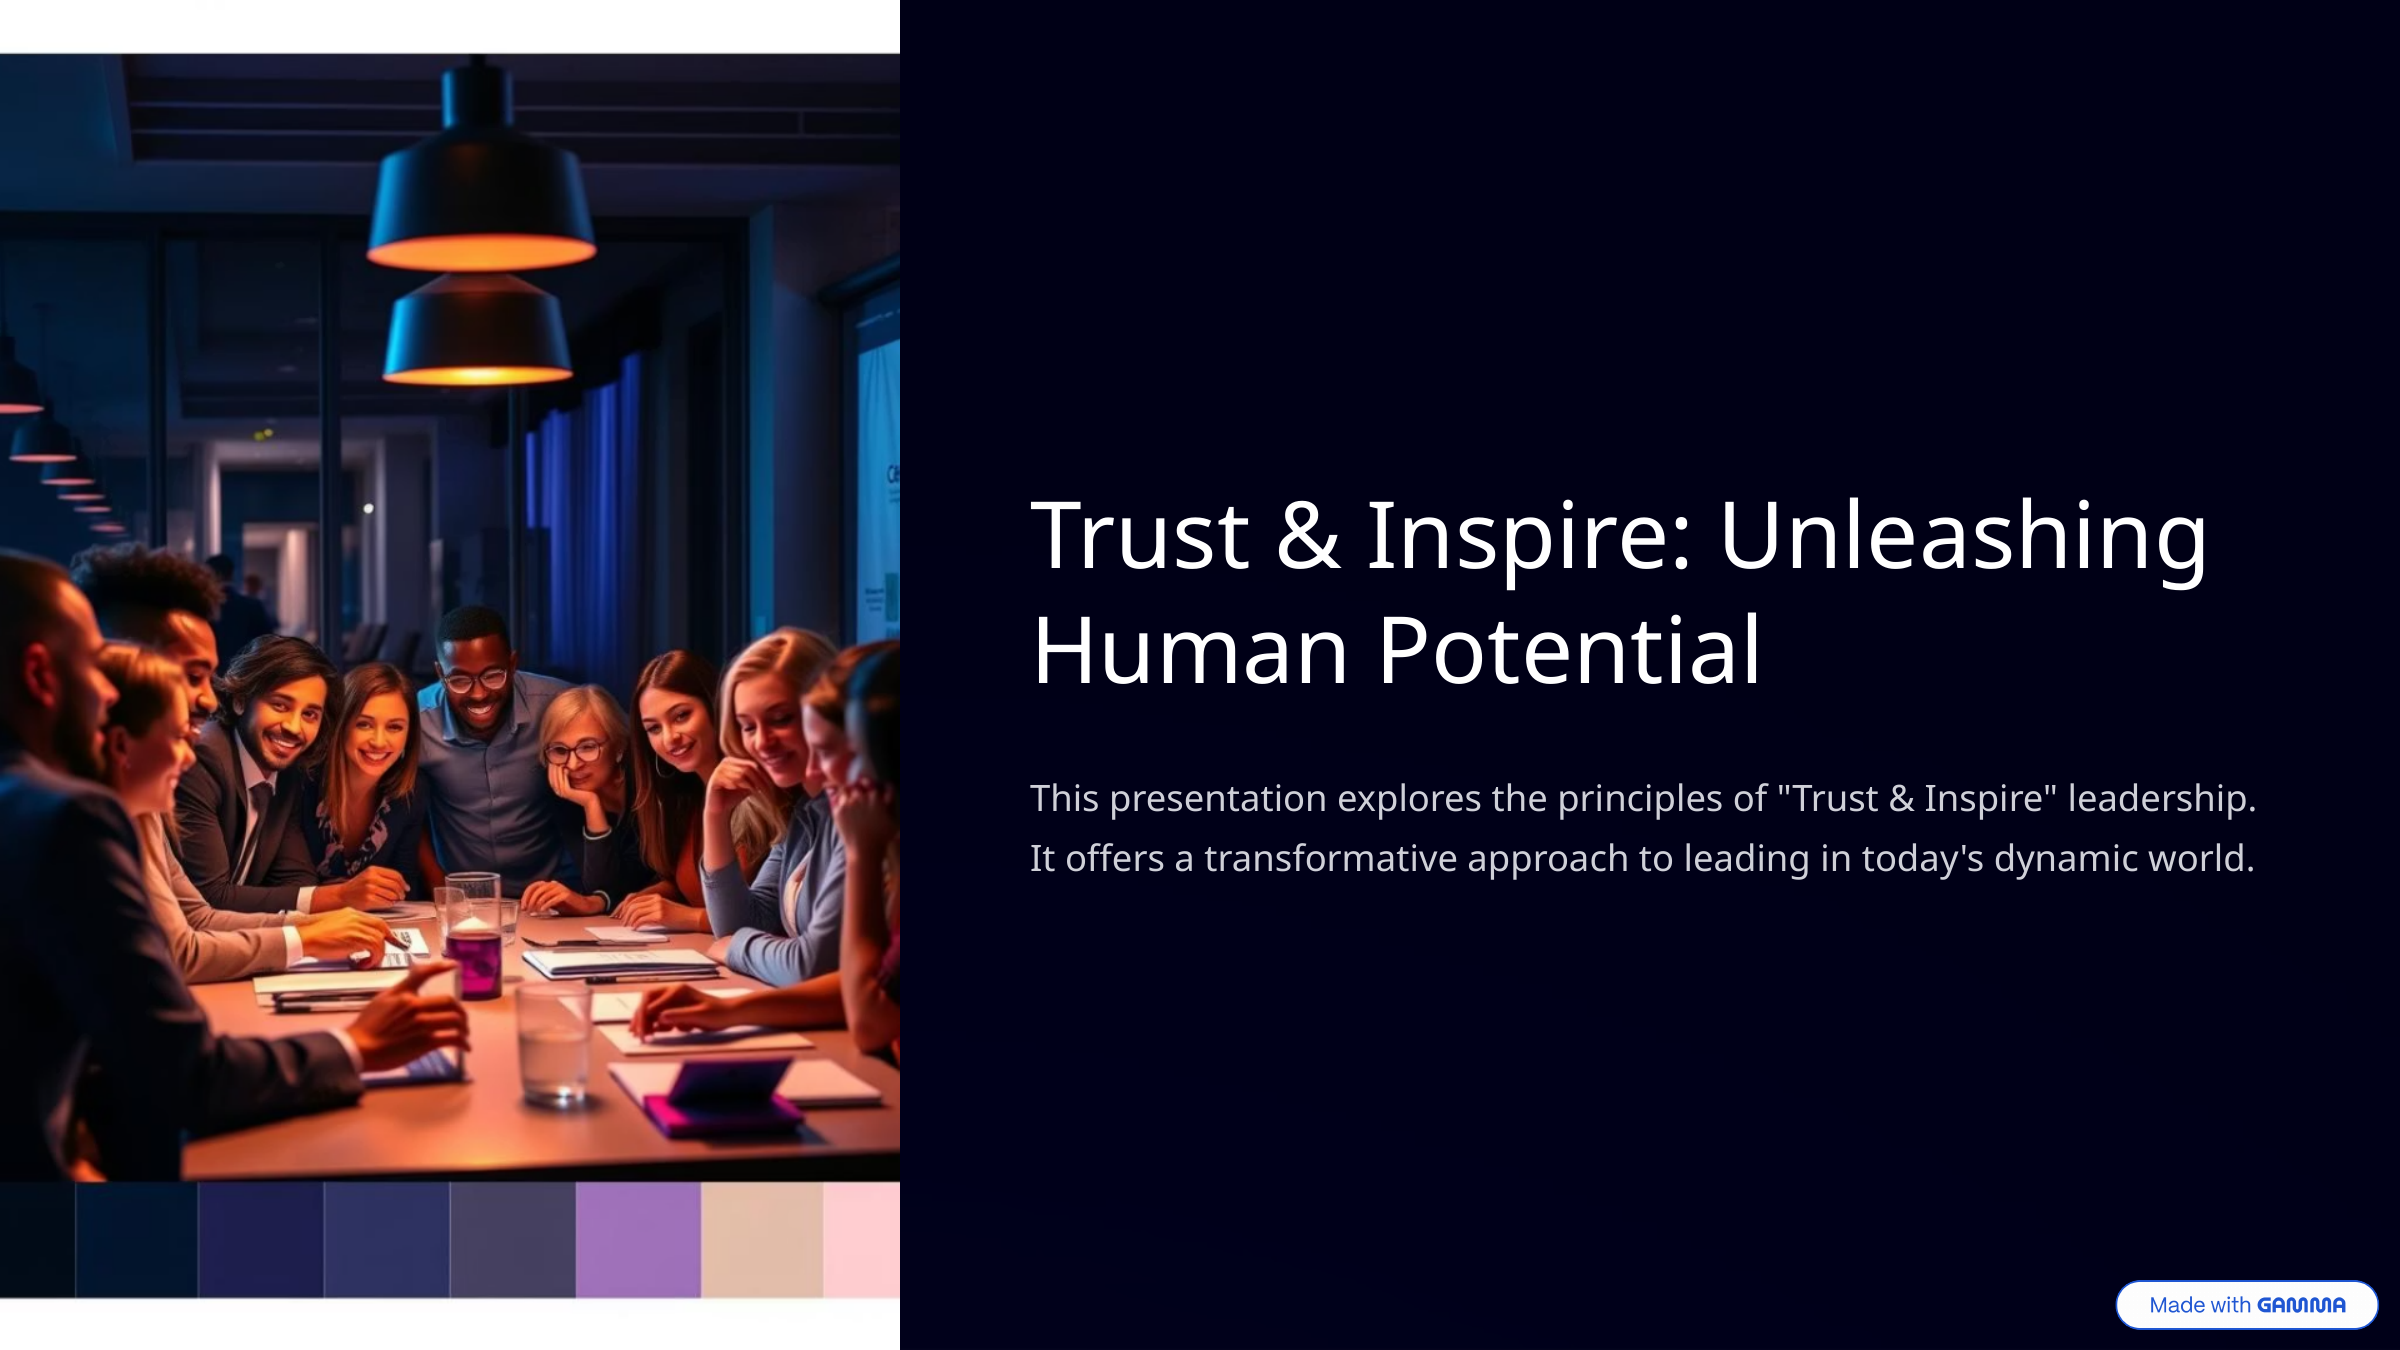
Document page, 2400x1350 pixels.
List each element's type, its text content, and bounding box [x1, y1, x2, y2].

picture [0, 0, 900, 1350]
picture [2106, 1271, 2389, 1339]
text_box Trust & Inspire: Unleashing Human Potential [1030, 471, 2270, 704]
text_box This presentation explores the principles of "Trust & Inspire" leadership. It offers a transformative approach to leading in today's dynamic world. [1030, 759, 2270, 879]
